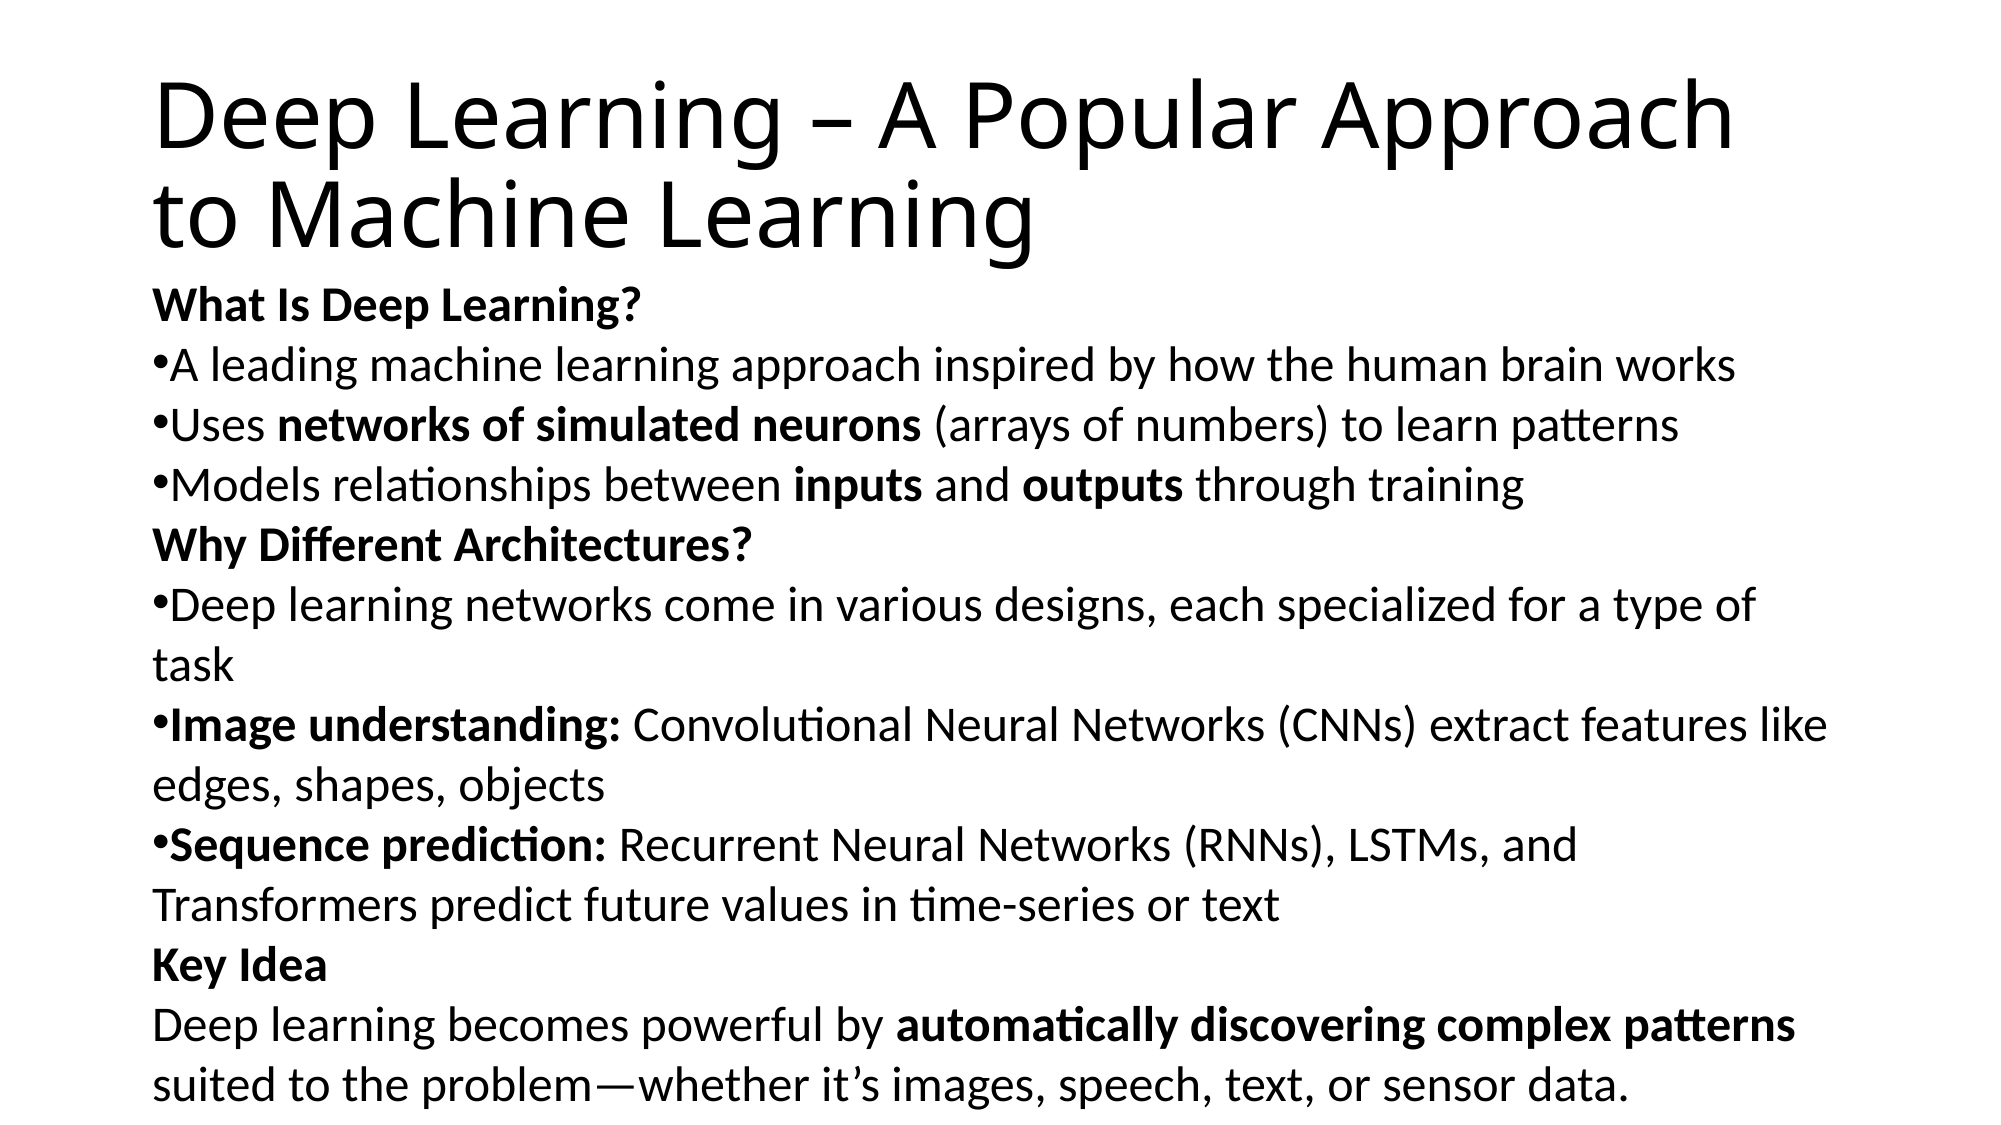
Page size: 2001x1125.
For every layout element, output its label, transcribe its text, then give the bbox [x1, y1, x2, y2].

text_box What Is Deep Learning? A leading machine learning approach inspired by how the human brain works Uses networks of simulated neurons (arrays of numbers) to learn patterns Models relationships between inputs and outputs through training Why Different Architectures? Deep learning networks come in various designs, each specialized for a type of task Image understanding: Convolutional Neural Networks (CNNs) extract features like edges, shapes, objects Sequence prediction: Recurrent Neural Networks (RNNs), LSTMs, and Transformers predict future values in time-series or text Key Idea Deep learning becomes powerful by automatically discovering complex patterns suited to the problem—whether it’s images, speech, text, or sensor data. [137, 263, 1863, 1119]
title Deep Learning – A Popular Approach to Machine Learning [137, 59, 1863, 263]
